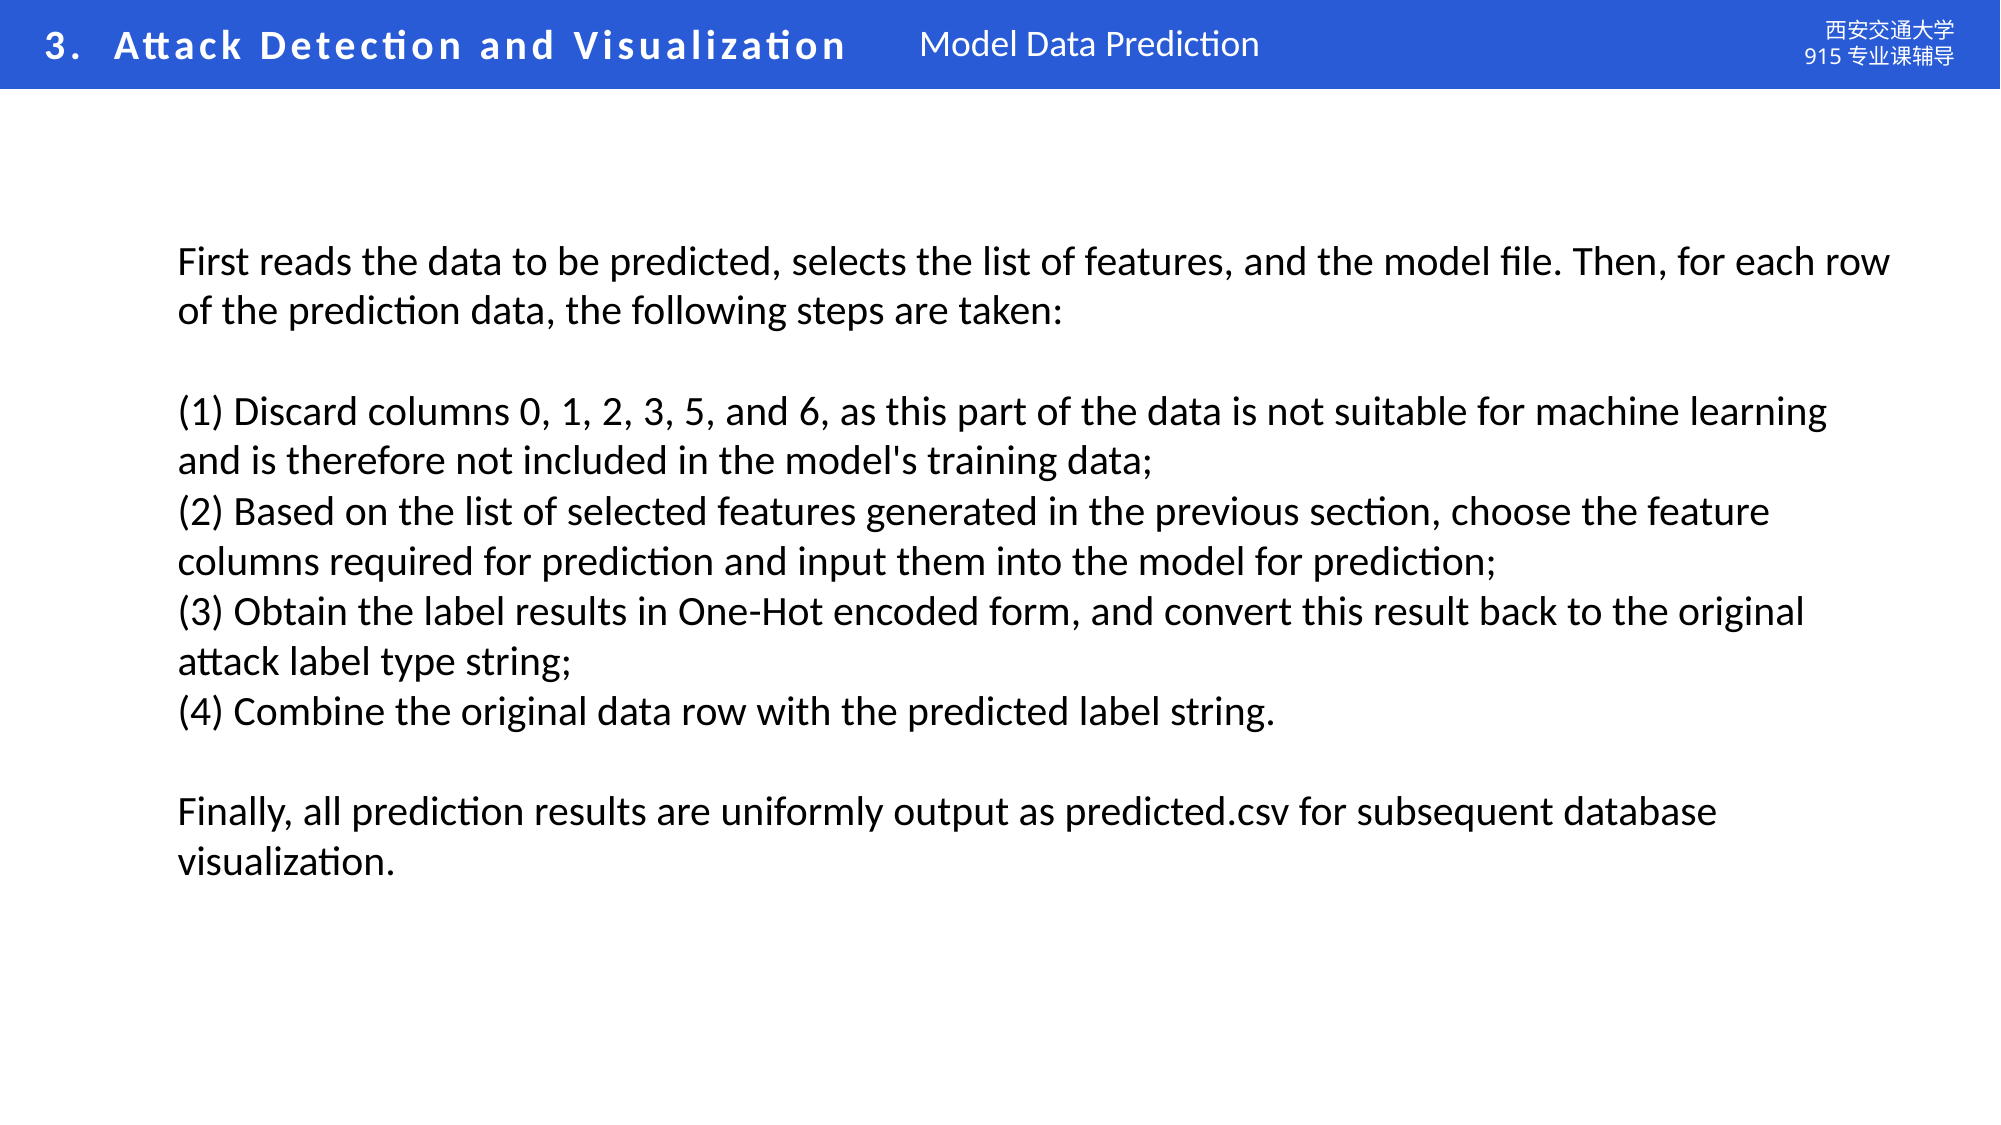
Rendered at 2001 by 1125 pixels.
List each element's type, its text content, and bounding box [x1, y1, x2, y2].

list Model Data Prediction [904, 16, 1547, 73]
text_box First reads the data to be predicted, selects the list of features, and the model file. Then, for each row of the prediction data, the following steps are taken: (1) Discard columns 0, 1, 2, 3, 5, and 6, as this part of the data is not suitable for machine learning and is therefore not included in the model's training data; (2) Based on the list of selected features generated in the previous section, choose the feature columns required for prediction and input them into the model for prediction; (3) Obtain the label results in One-Hot encoded form, and convert this result back to the original attack label type string; (4) Combine the original data row with the predicted label string. Finally, all prediction results are uniformly output as predicted.csv for subsequent database visualization. [162, 225, 1910, 899]
list 3. Attack Detection and Visualization [29, 16, 904, 73]
